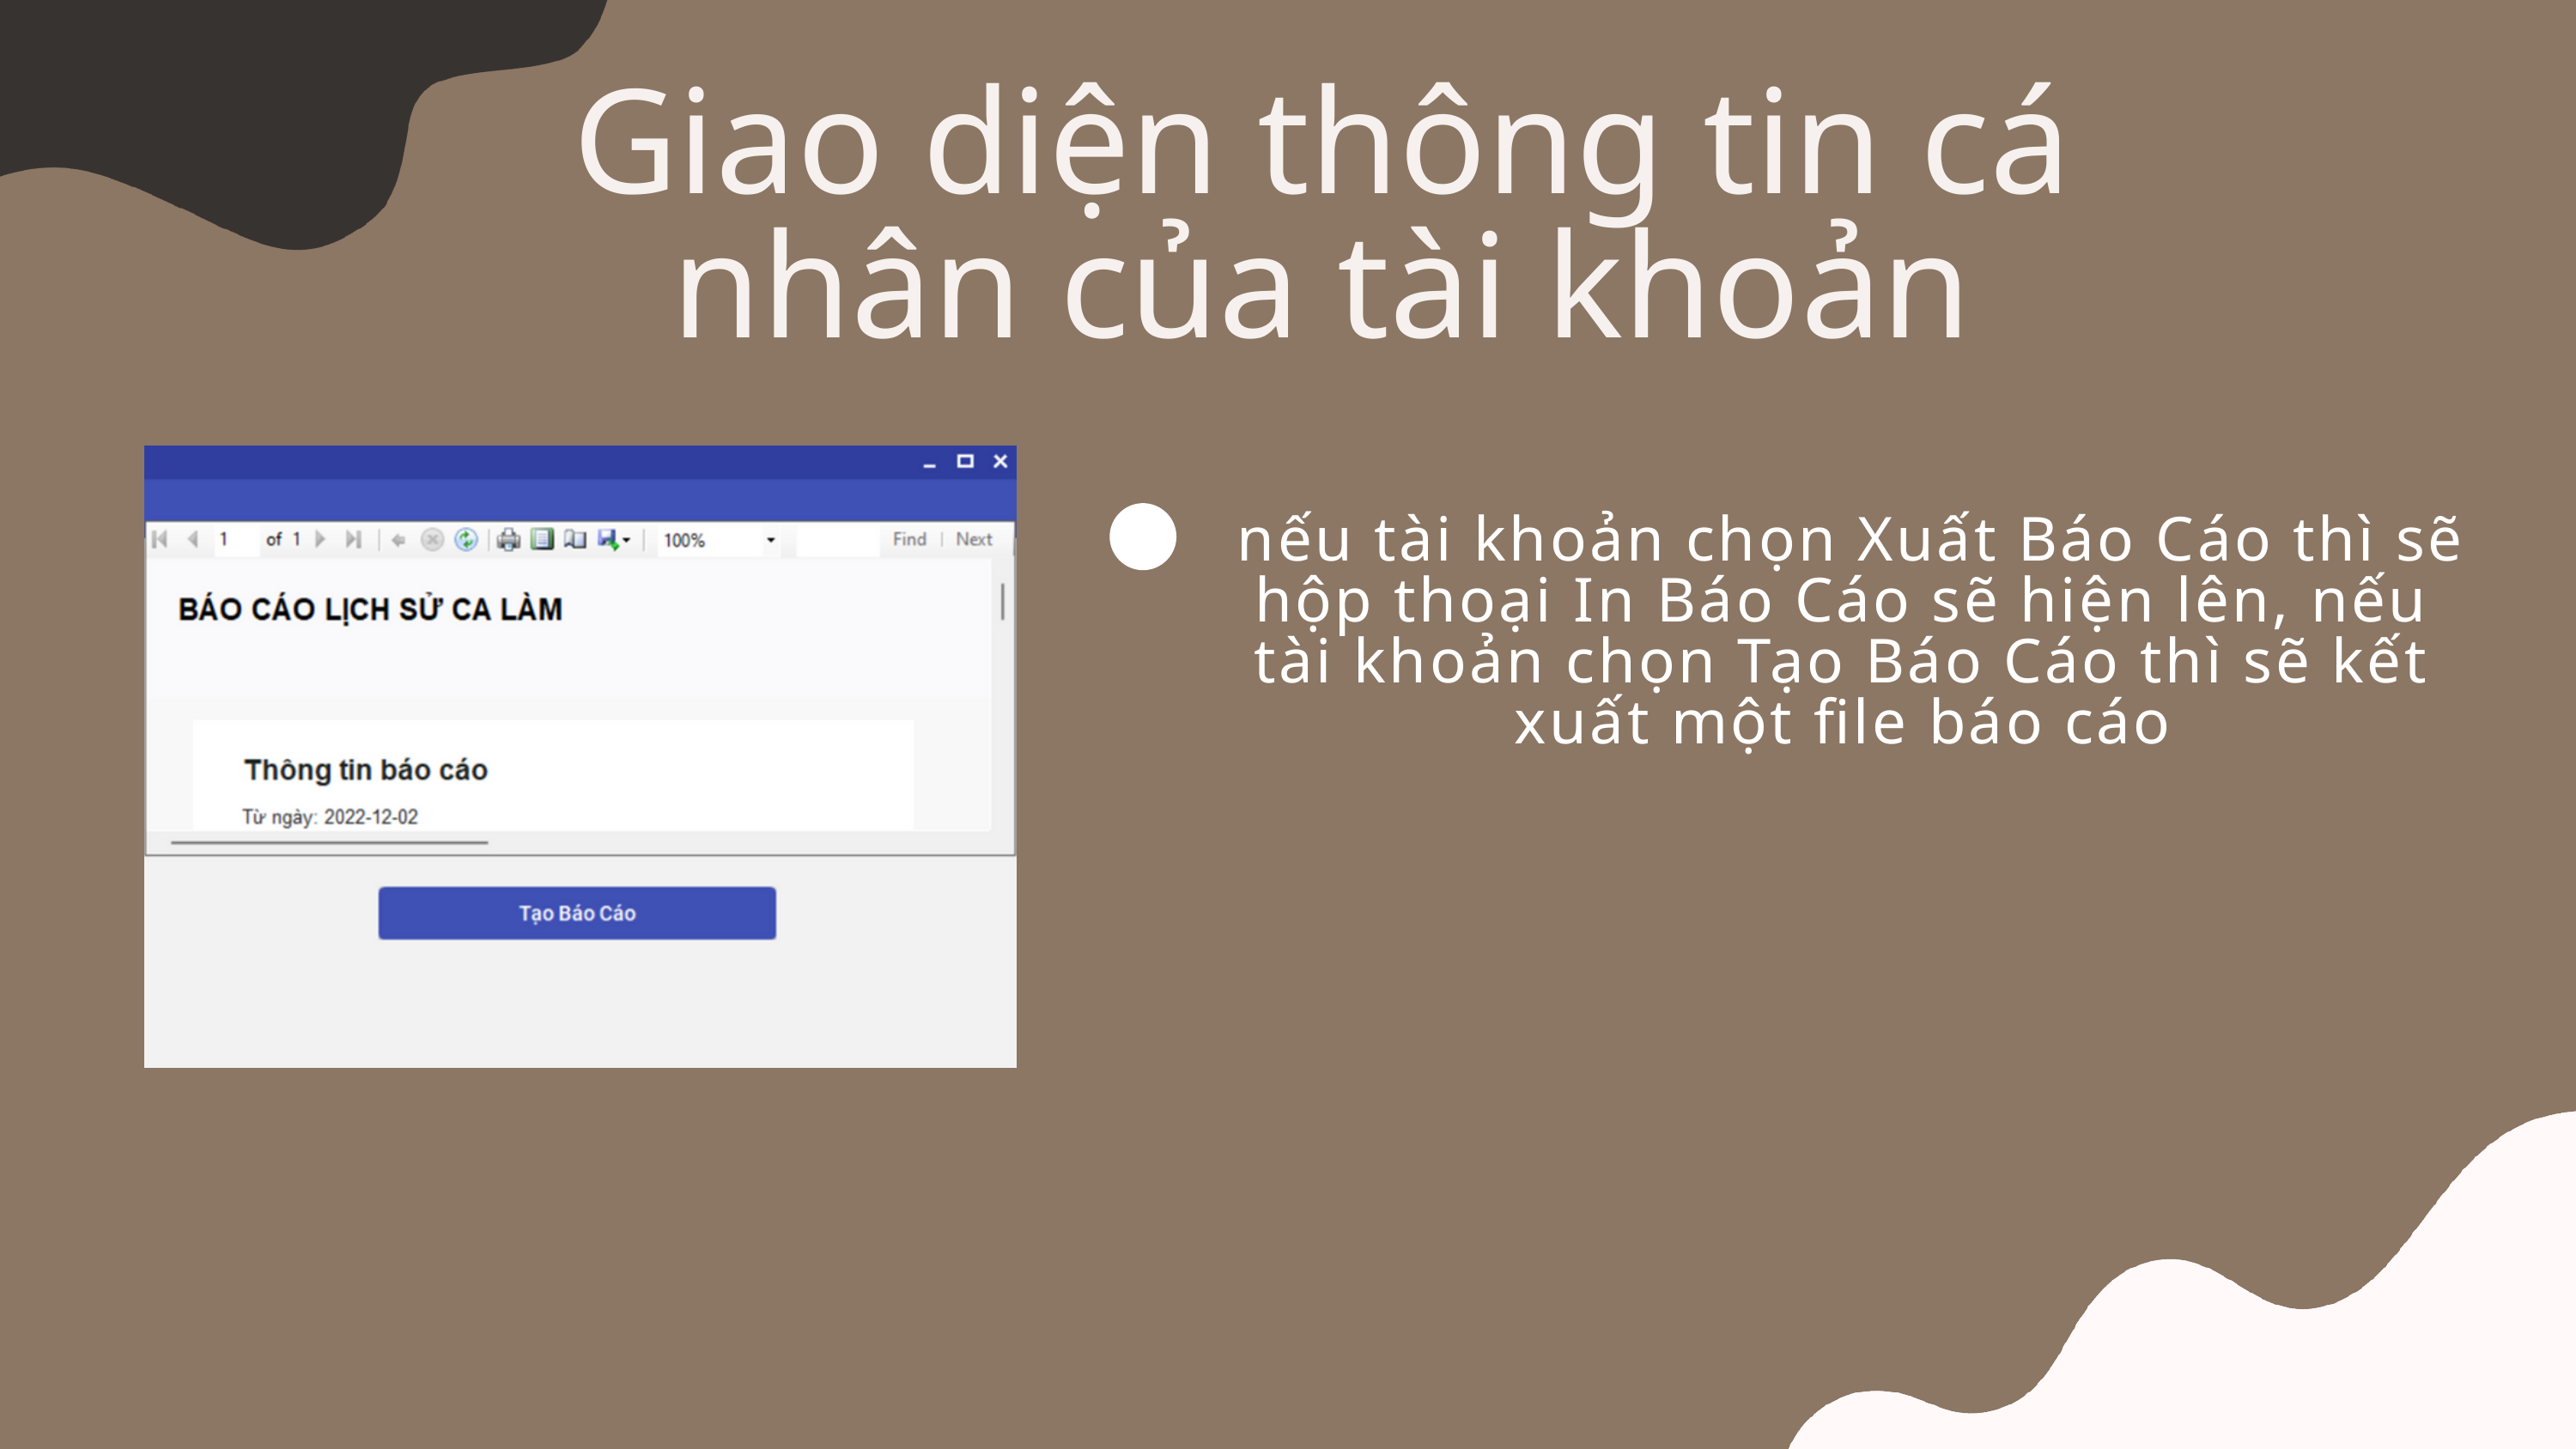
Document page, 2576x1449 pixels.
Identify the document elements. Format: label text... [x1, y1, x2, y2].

picture [144, 446, 1018, 1068]
text_box Giao diện thông tin cá nhân của tài khoản [392, 76, 2253, 367]
text_box nếu tài khoản chọn Xuất Báo Cáo thì sẽ hộp thoại In Báo Cáo sẽ hiện lên, nếu tài khoản chọn Tạo Báo Cáo thì sẽ kết xuất một file báo cáo [1212, 512, 2475, 756]
picture [1787, 822, 2576, 1449]
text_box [1109, 502, 1177, 571]
picture [0, 0, 771, 397]
